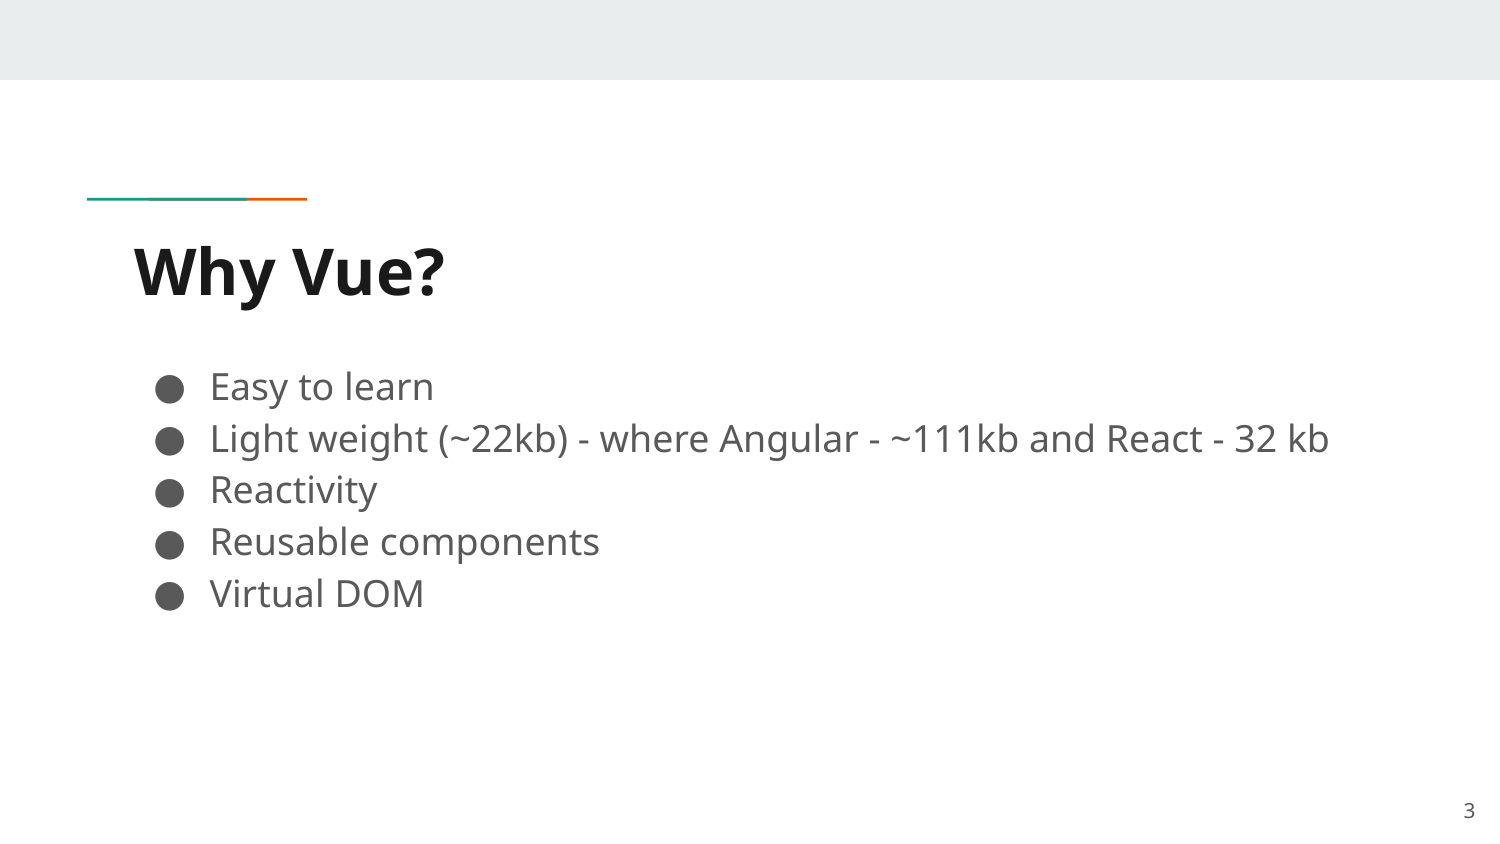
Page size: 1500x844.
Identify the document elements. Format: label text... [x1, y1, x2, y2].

title Why Vue? [119, 216, 1381, 305]
slide_number ‹#› [1400, 779, 1491, 844]
list Easy to learn Light weight (~22kb) - where Angular - ~111kb and React - 32 kb Reactivity Reusable components Virtual DOM [119, 341, 1381, 712]
